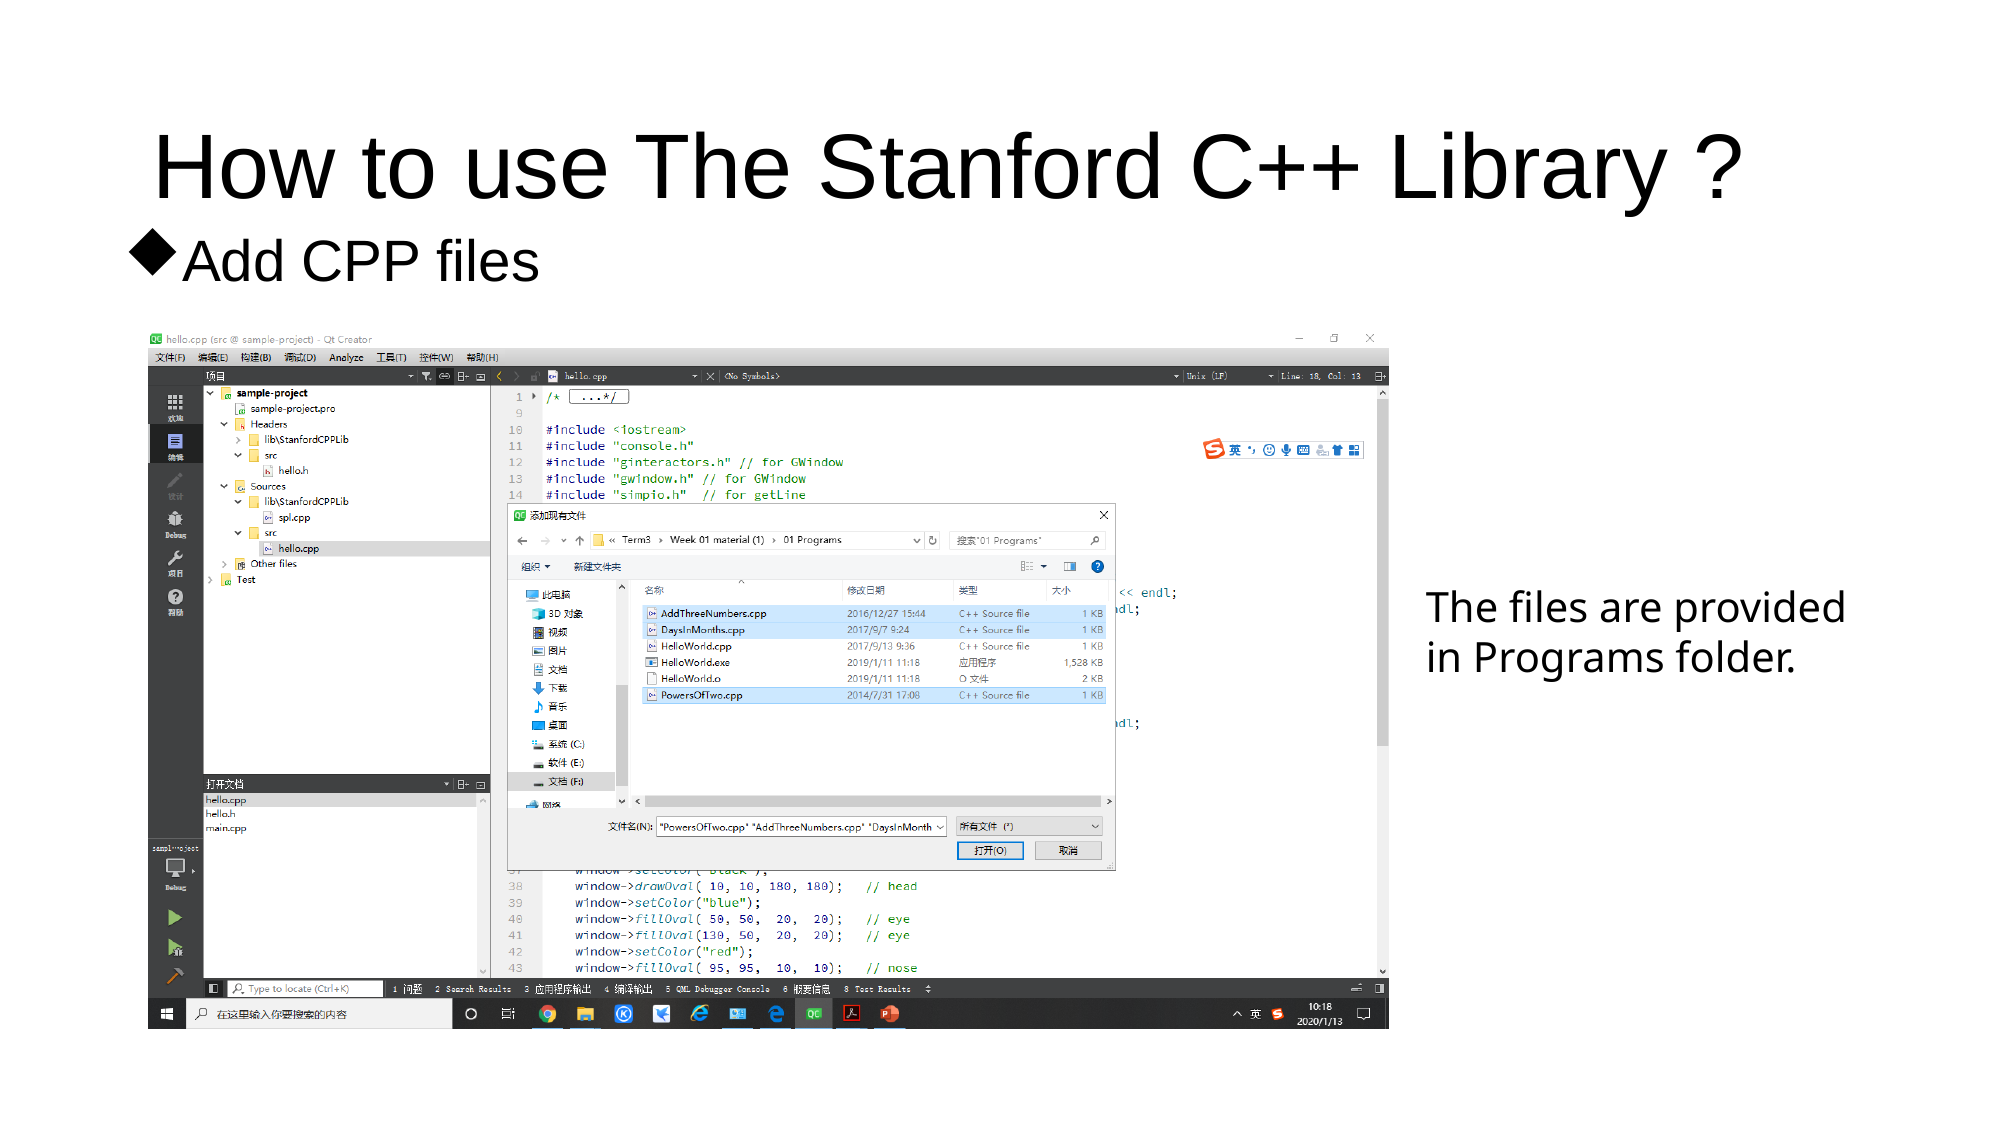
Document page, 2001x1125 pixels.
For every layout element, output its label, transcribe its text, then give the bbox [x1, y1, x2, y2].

picture [148, 330, 1389, 1029]
list Add CPP files [109, 223, 1286, 310]
text_box The files are provided in Programs folder. [1411, 573, 1863, 689]
title How to use The Stanford C++ Library ? [137, 59, 1863, 278]
